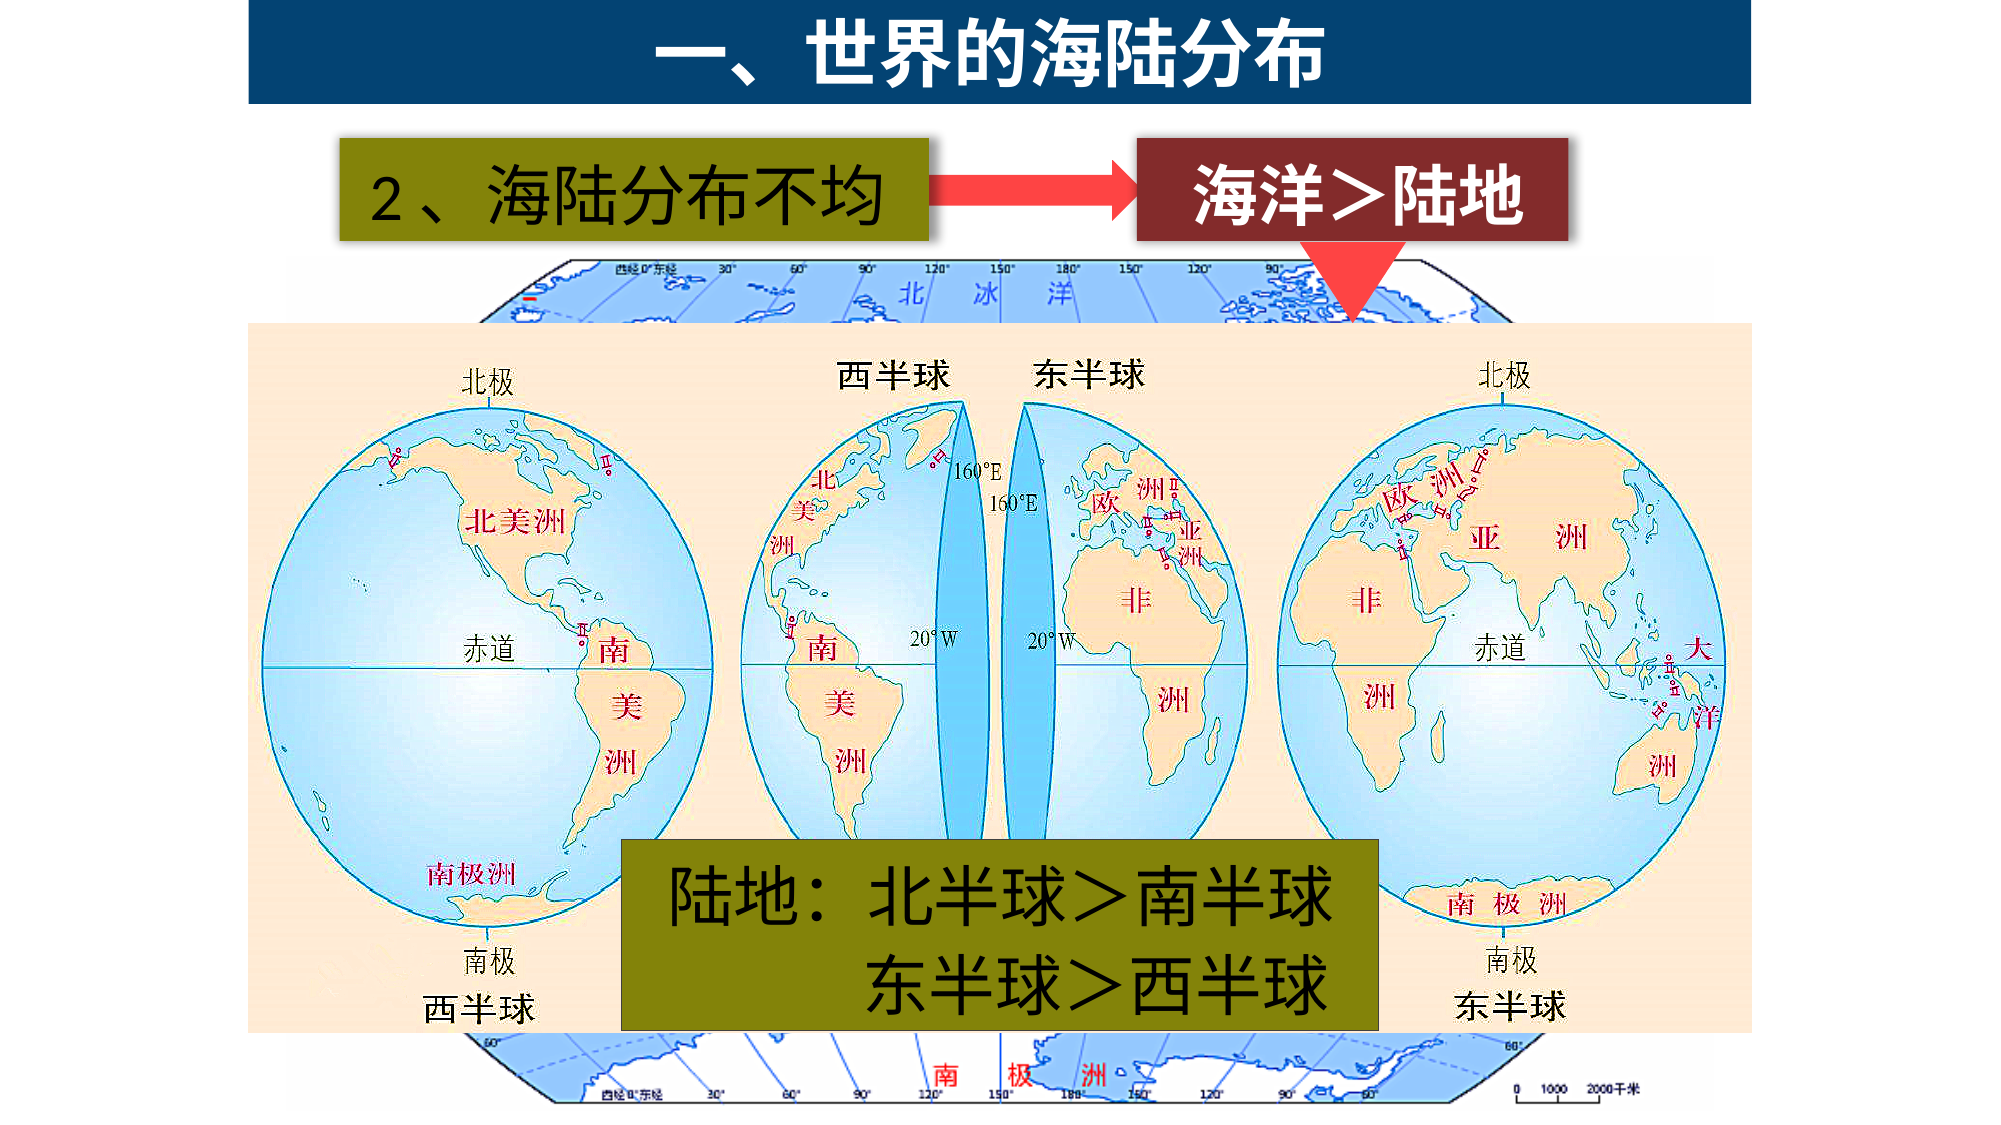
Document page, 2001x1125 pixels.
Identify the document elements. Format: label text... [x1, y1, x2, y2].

text_box [1297, 241, 1408, 255]
picture [248, 255, 1752, 1111]
text_box [947, 157, 1129, 224]
text_box 2、海陆分布不均 [339, 138, 929, 241]
text_box 一、世界的海陆分布 [248, 0, 1752, 104]
text_box 海洋＞陆地 [1136, 138, 1569, 241]
